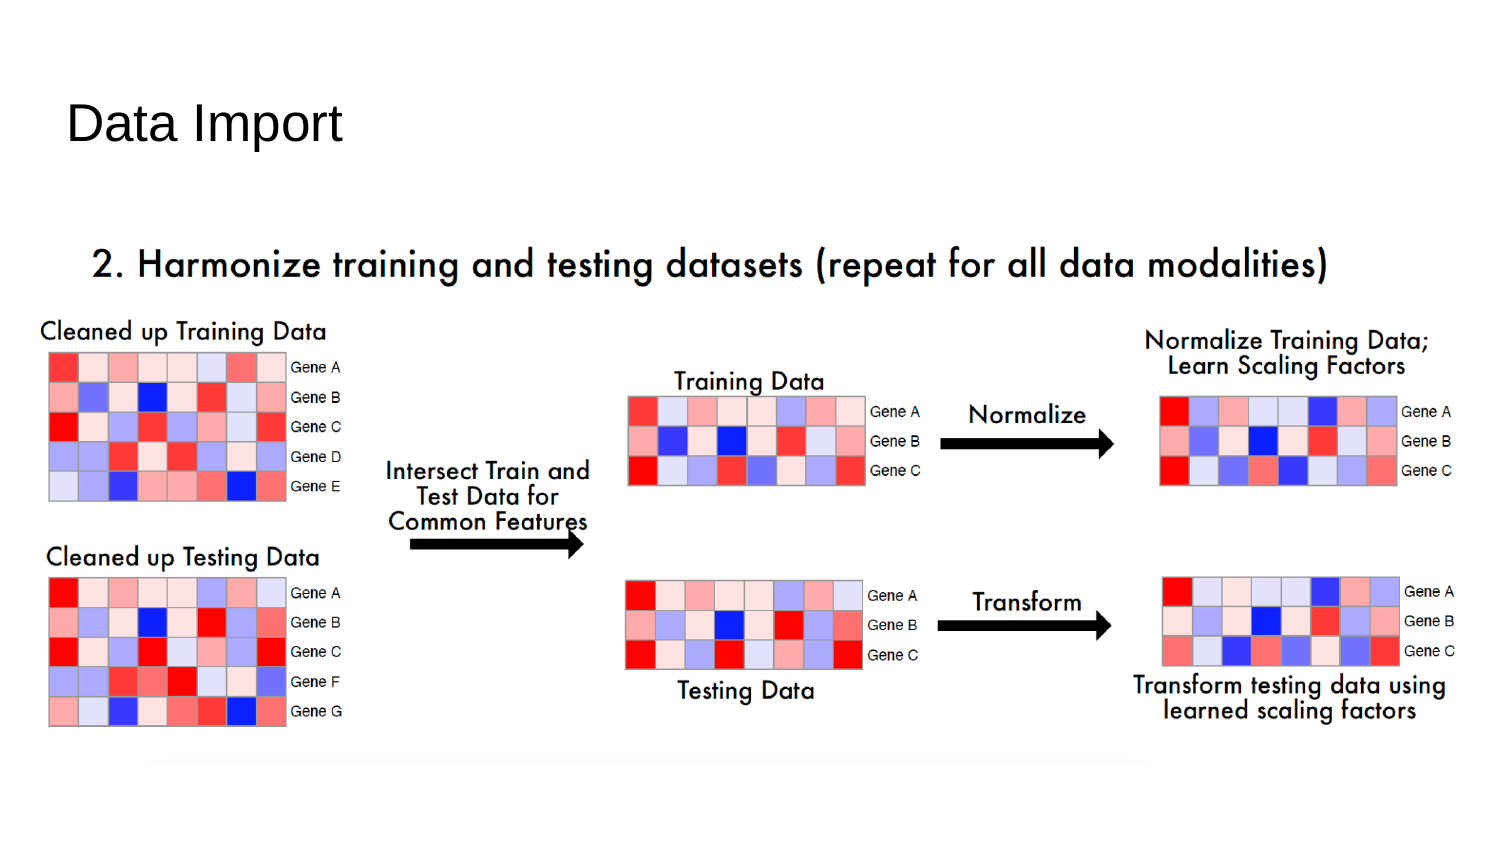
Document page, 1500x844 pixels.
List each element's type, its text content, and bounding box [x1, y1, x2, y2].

title Data Import [51, 72, 1449, 167]
picture [24, 230, 1476, 764]
